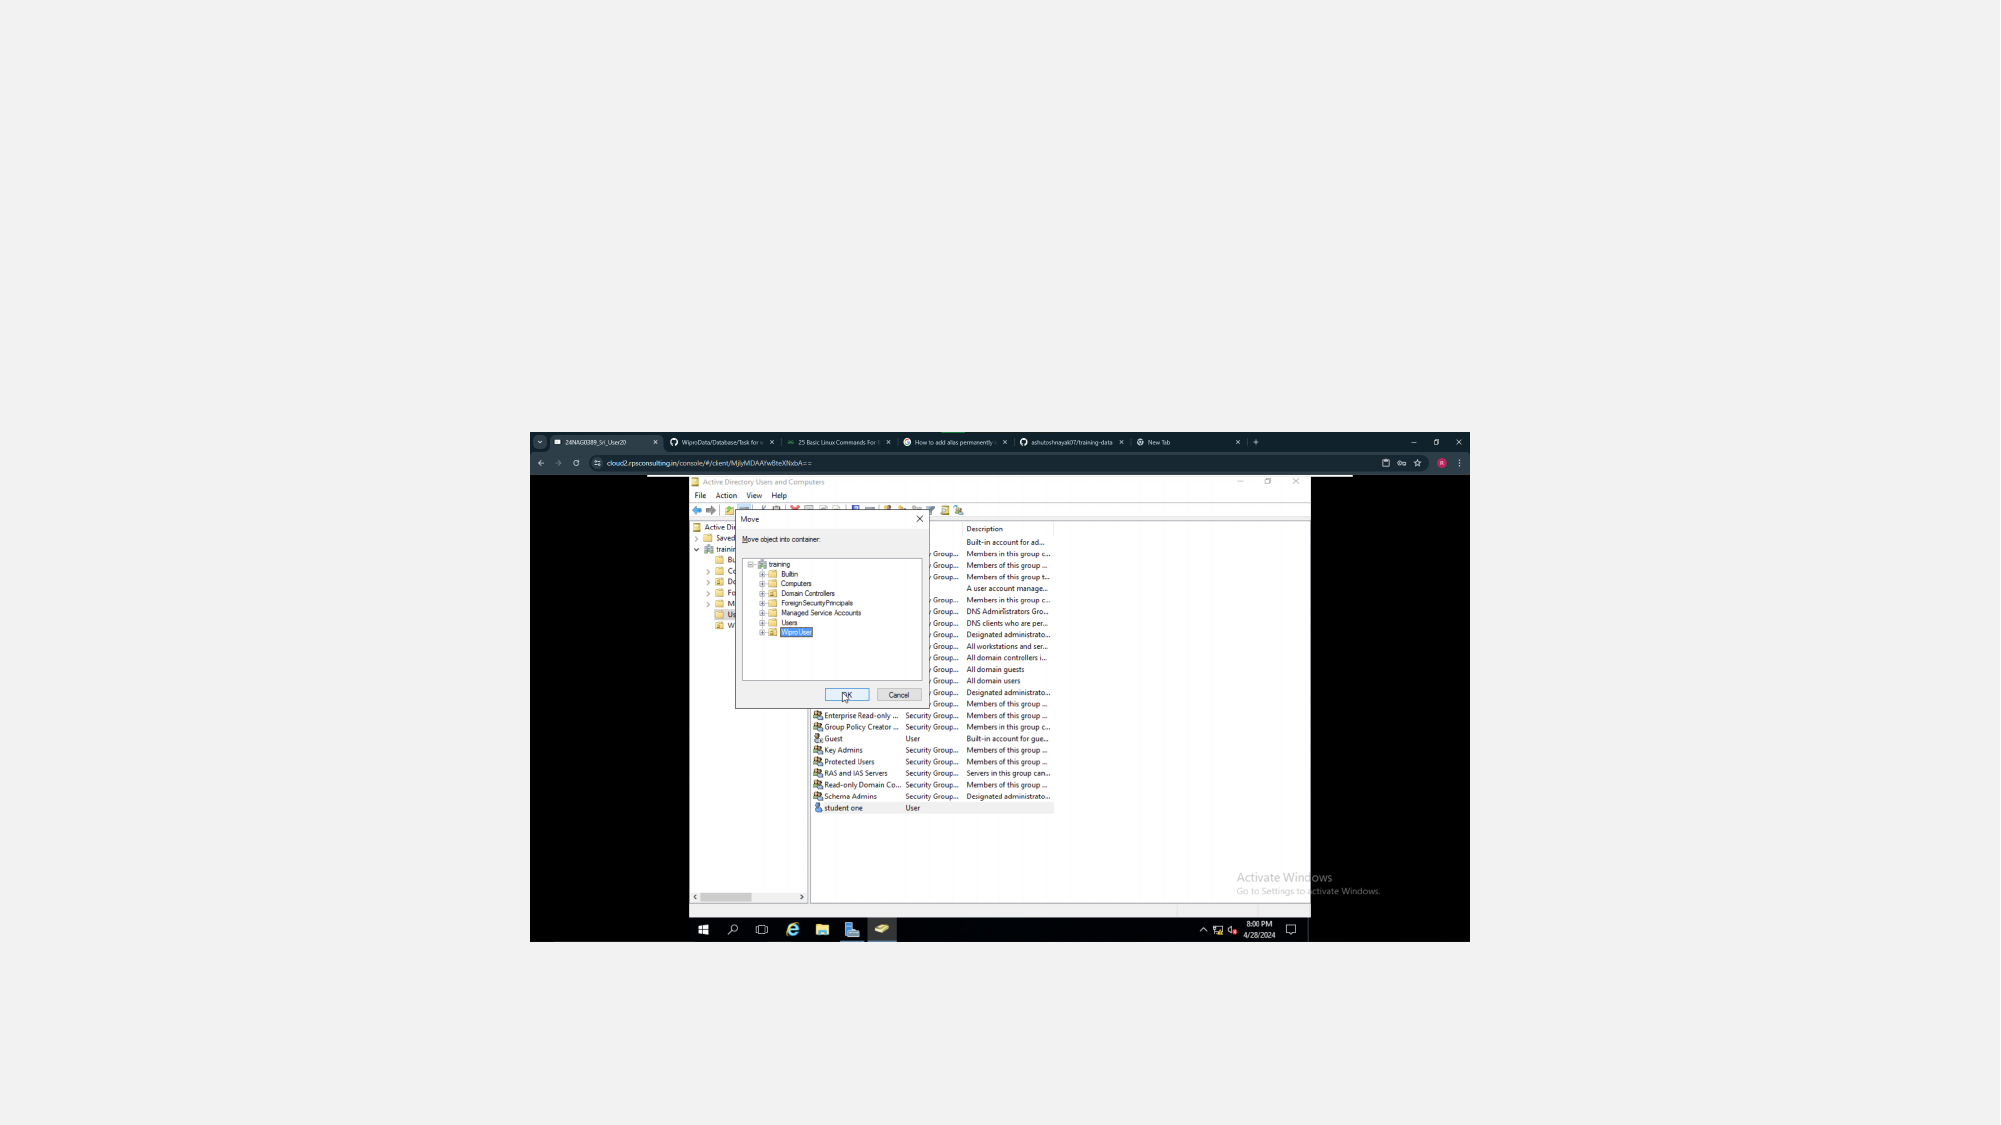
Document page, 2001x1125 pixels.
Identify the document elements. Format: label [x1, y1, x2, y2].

list [530, 432, 1470, 942]
